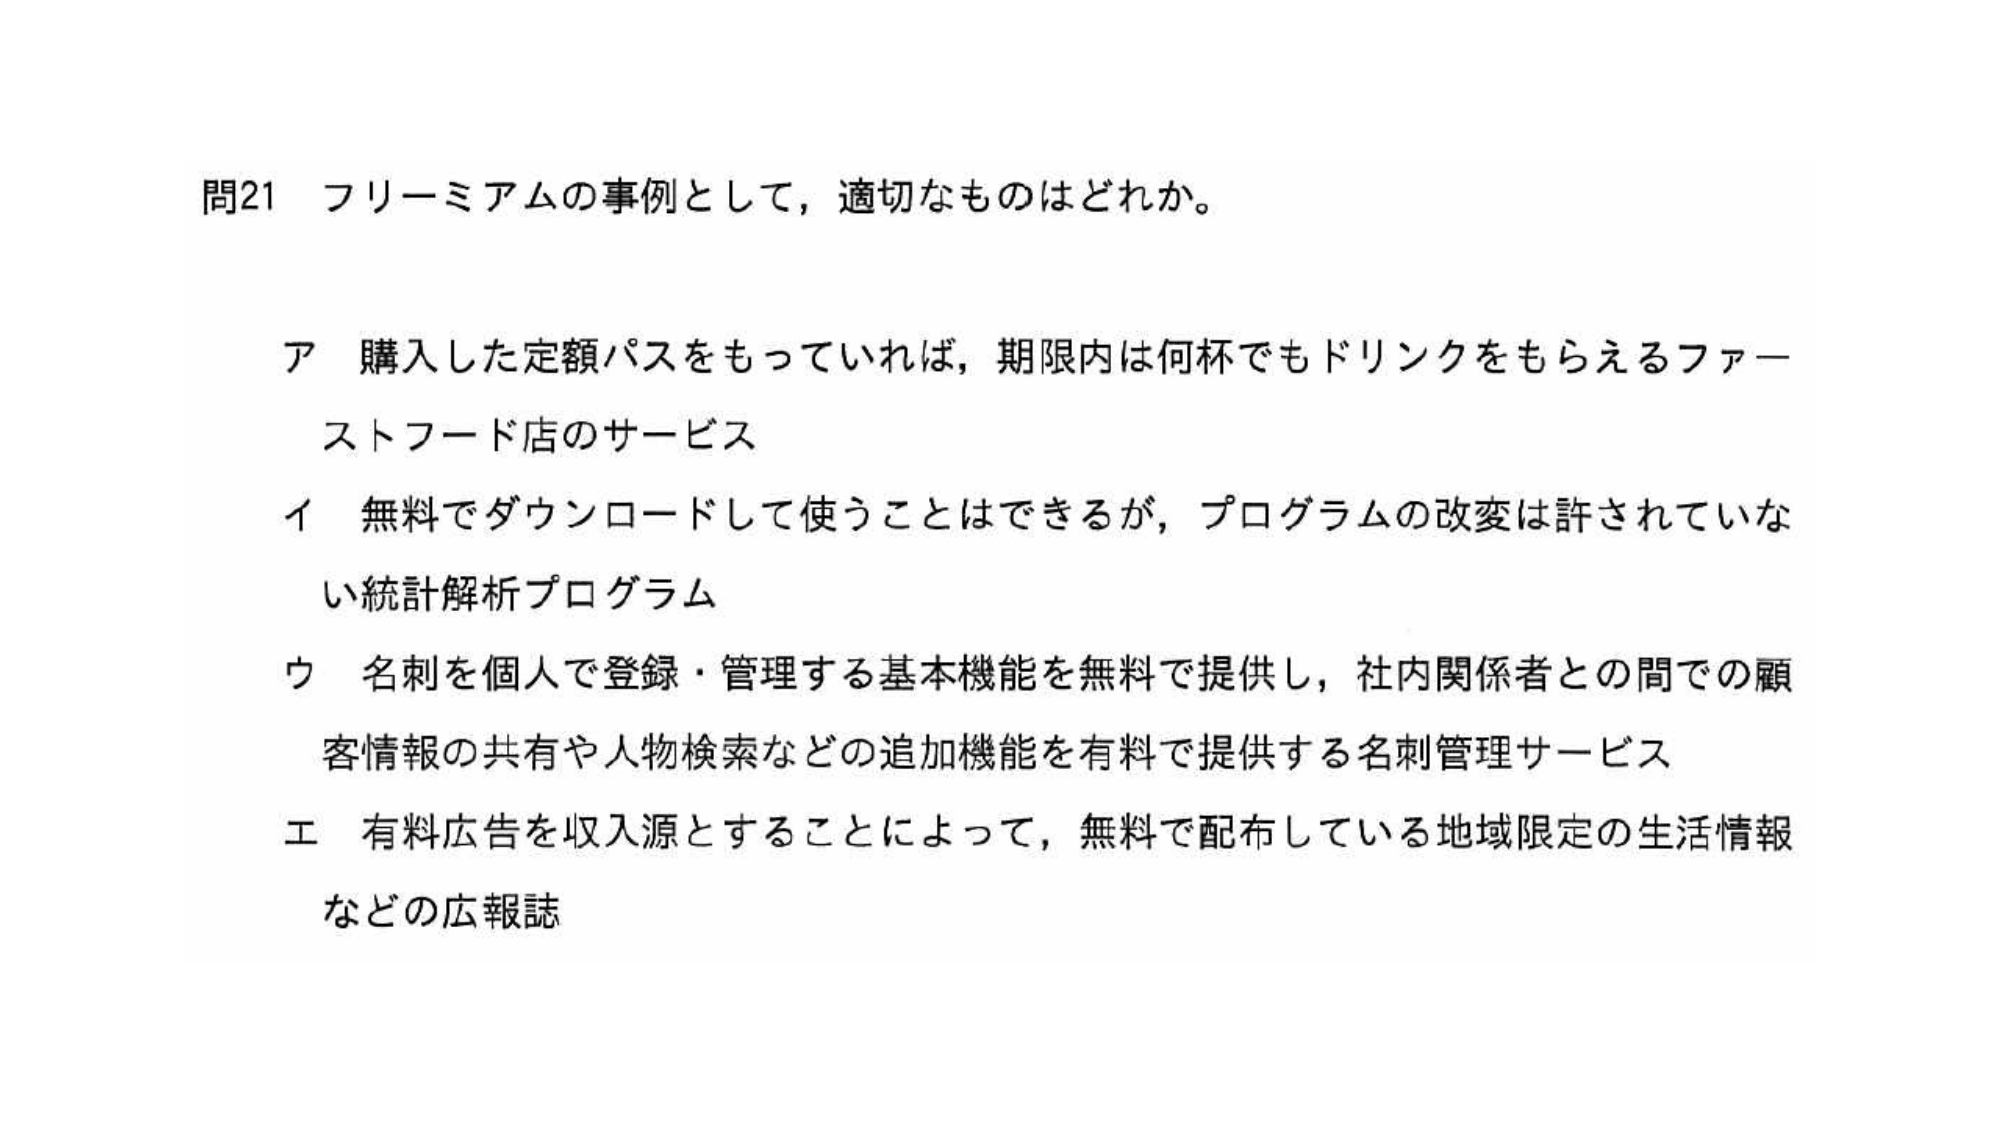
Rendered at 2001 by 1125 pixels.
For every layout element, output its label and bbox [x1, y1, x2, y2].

picture [184, 162, 1816, 963]
